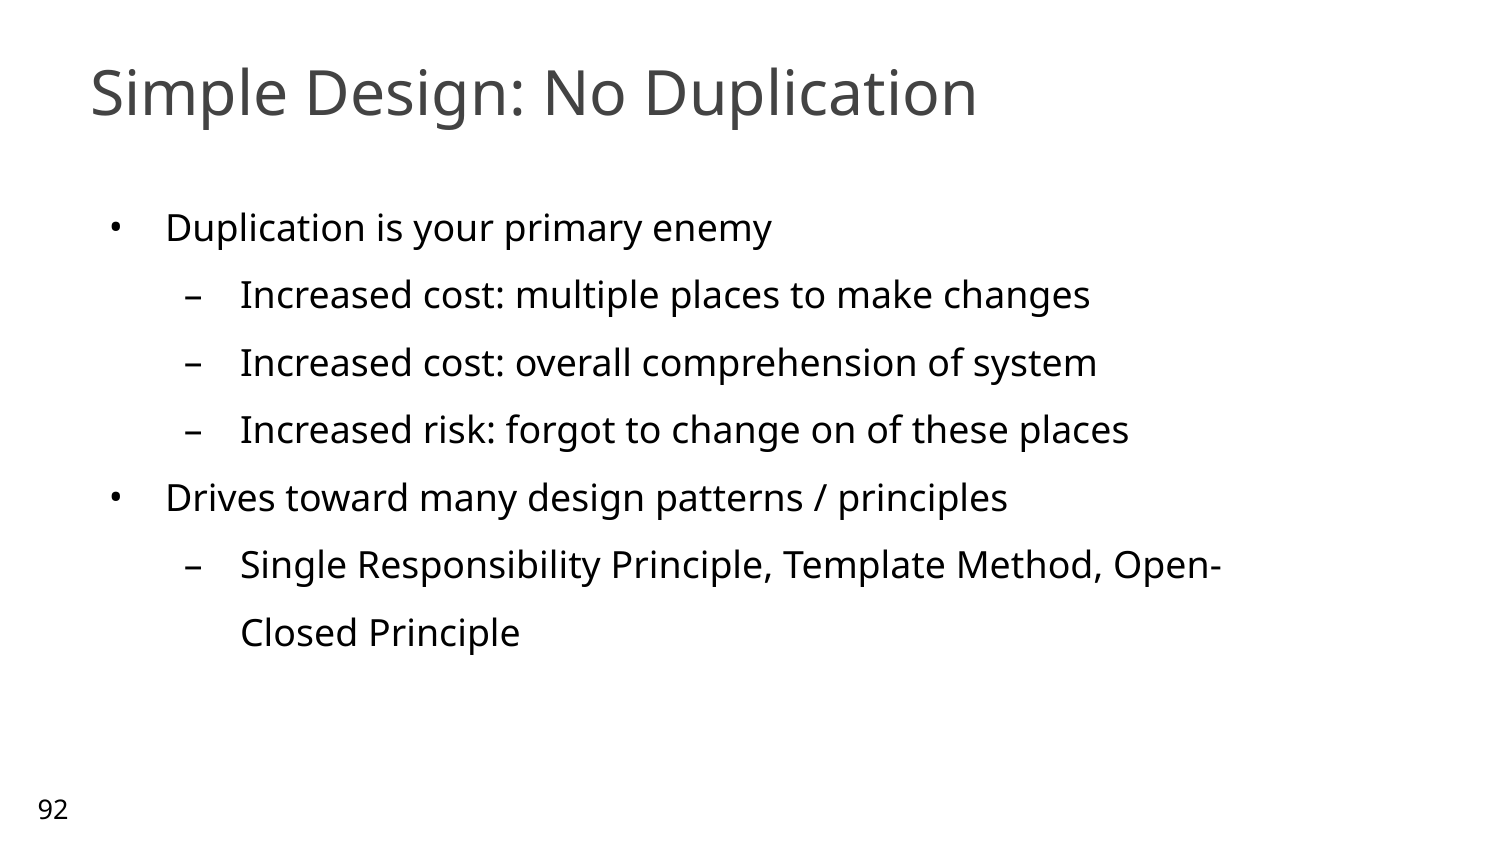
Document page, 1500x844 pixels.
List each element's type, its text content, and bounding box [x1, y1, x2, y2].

list Duplication is your primary enemy Increased cost: multiple places to make changes Increased cost: overall comprehension of system Increased risk: forgot to change on of these places Drives toward many design patterns / principles Single Responsibility Principle, Template Method, Open-Closed Principle [75, 166, 1343, 692]
slide_number 92 [22, 795, 113, 825]
title Simple Design: No Duplication [75, 33, 1425, 148]
